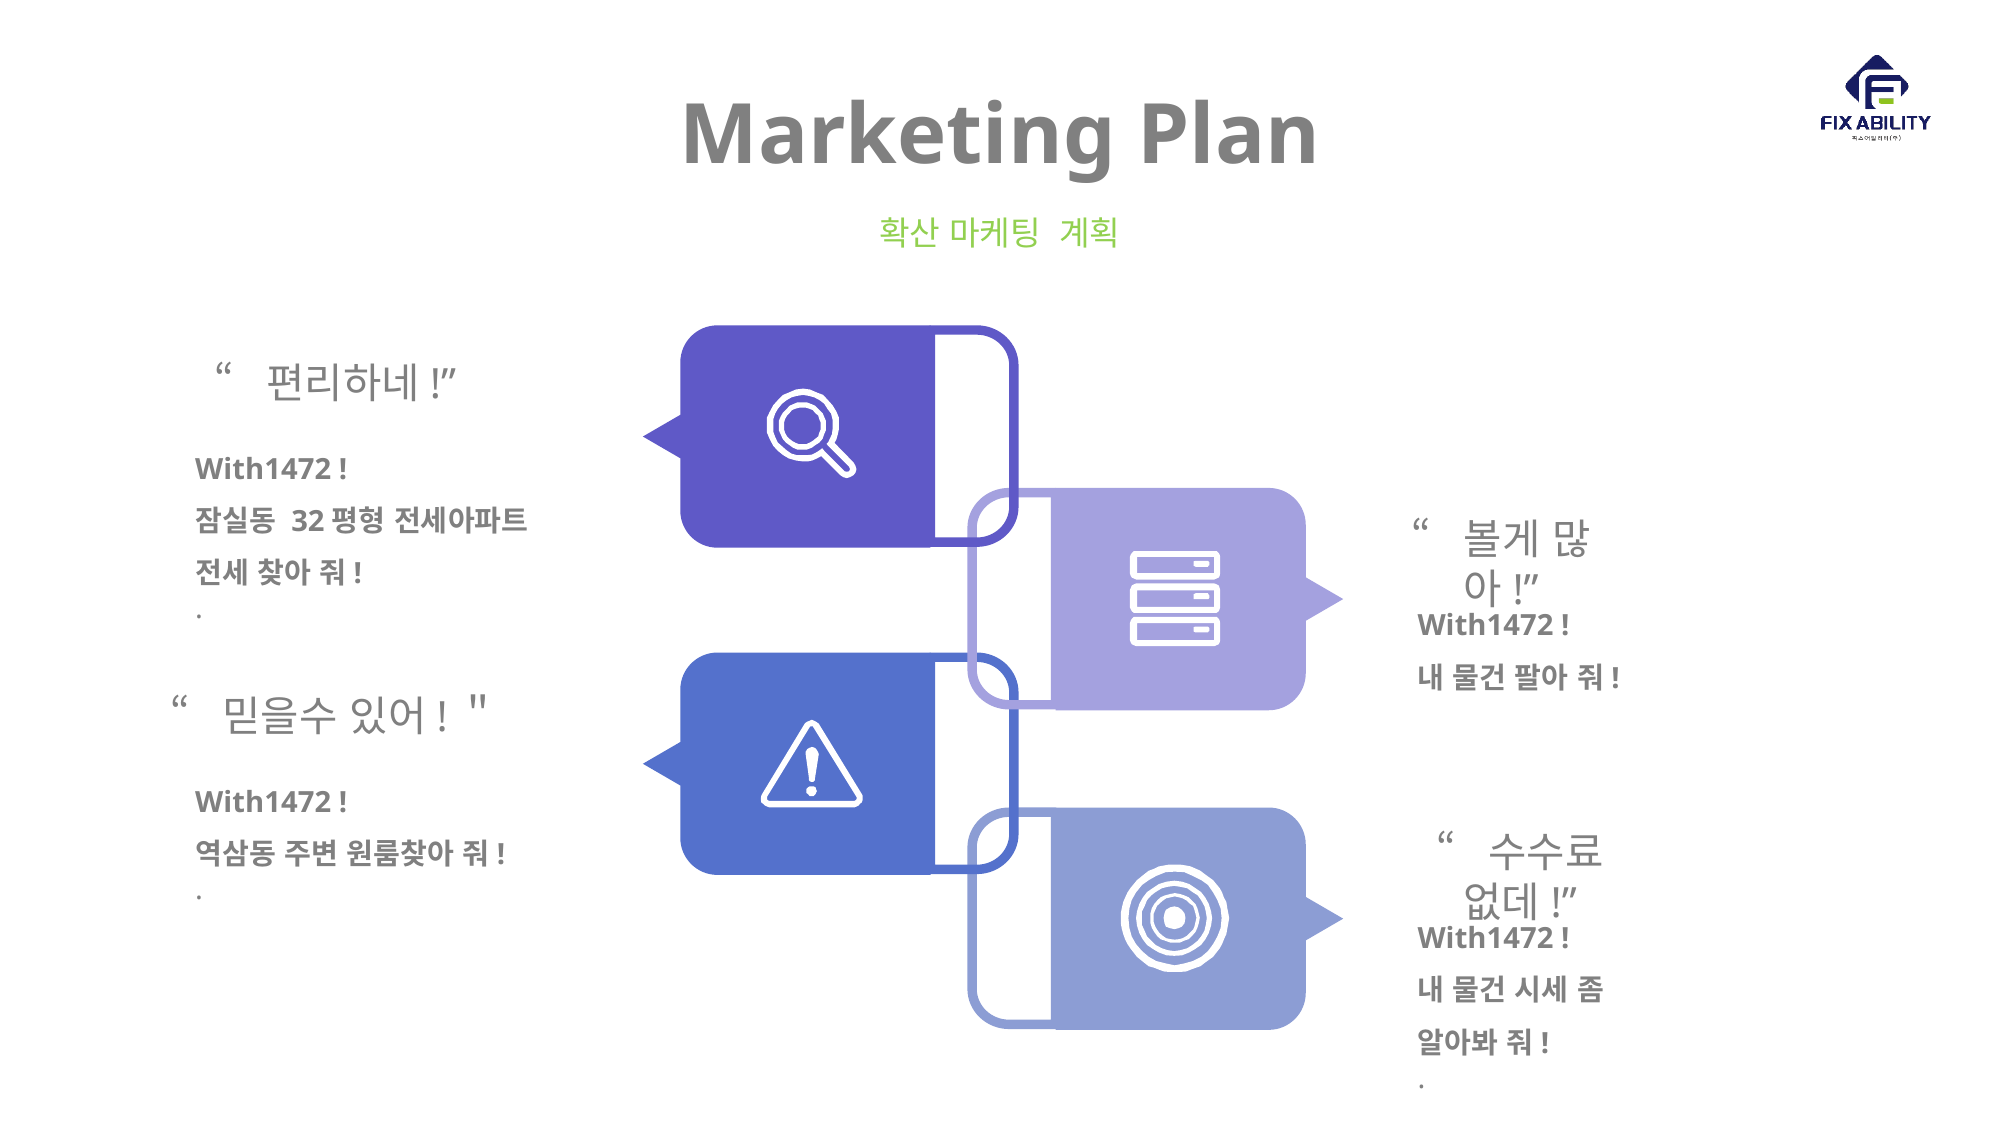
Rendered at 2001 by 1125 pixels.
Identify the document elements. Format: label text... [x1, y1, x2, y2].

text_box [1365, 505, 1812, 704]
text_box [971, 487, 1344, 711]
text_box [642, 325, 1015, 548]
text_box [81, 348, 590, 635]
picture [1821, 54, 1931, 141]
title Marketing Plan [132, 54, 1868, 204]
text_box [971, 807, 1344, 1031]
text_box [81, 682, 590, 916]
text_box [642, 652, 1015, 876]
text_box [1378, 818, 1812, 1105]
list 확산 마케팅 계획 [132, 204, 1868, 268]
